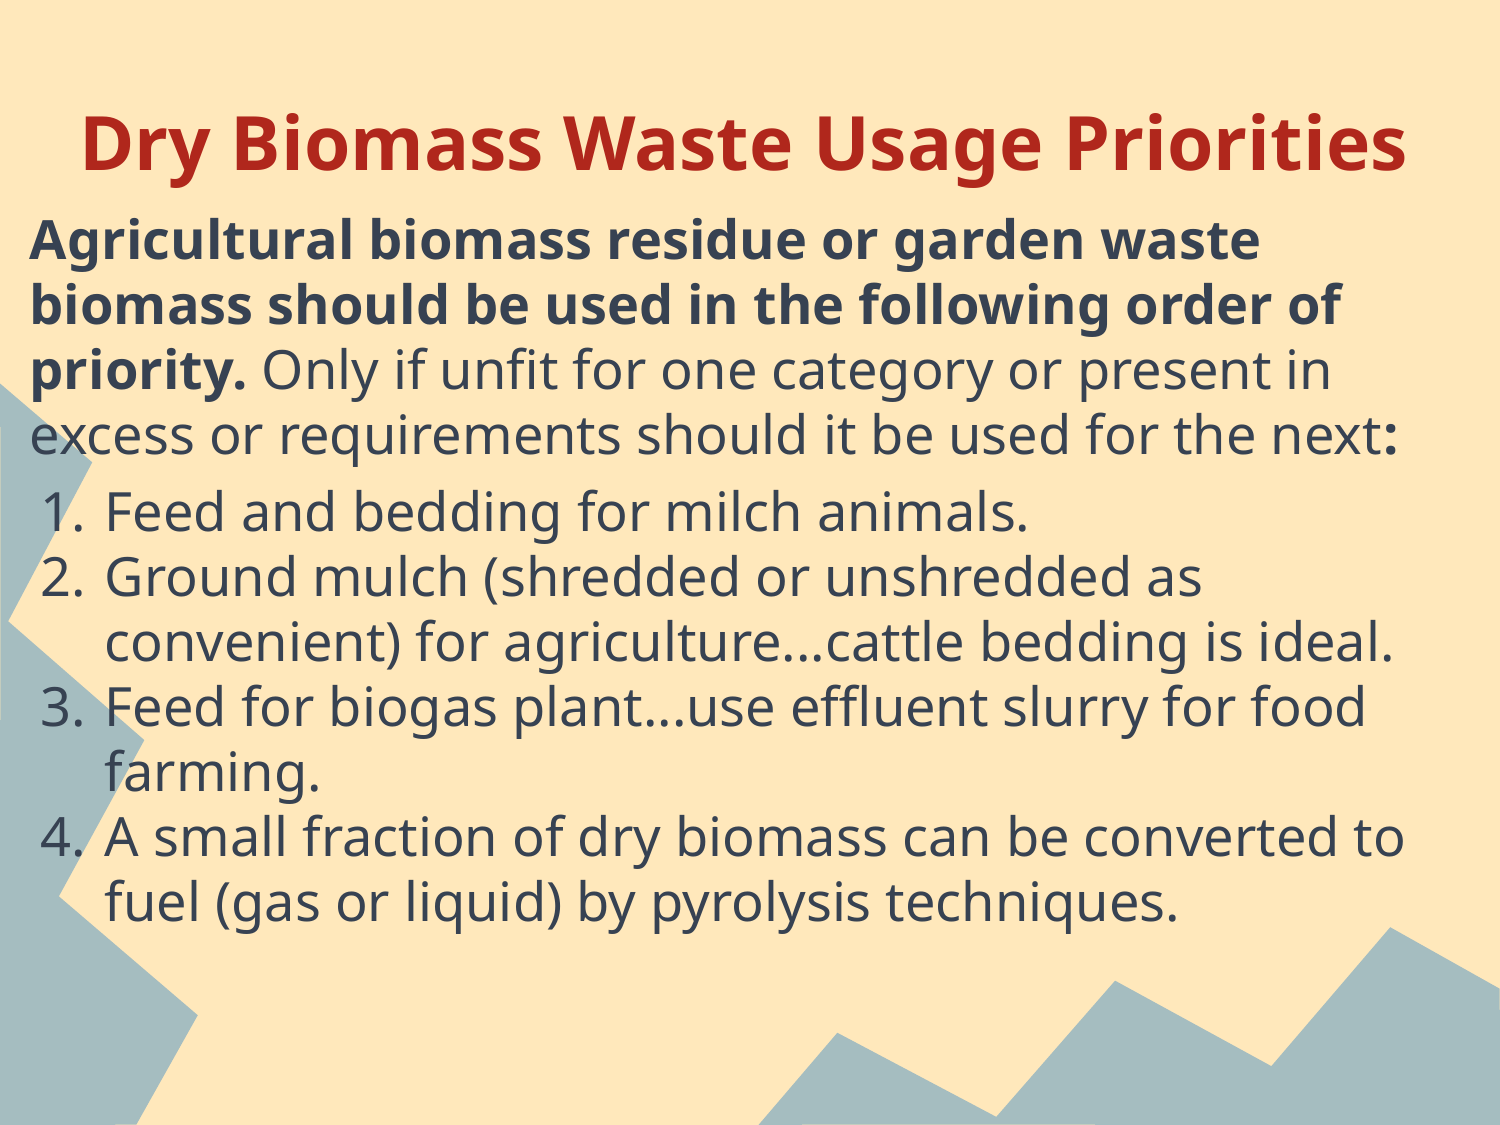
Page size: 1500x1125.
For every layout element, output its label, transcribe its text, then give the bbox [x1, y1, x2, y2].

title Dry Biomass Waste Usage Priorities [64, 0, 1500, 200]
list Agricultural biomass residue or garden waste biomass should be used in the following order of priority. Only if unfit for one category or present in excess or requirements should it be used for the next: Feed and bedding for milch animals. Ground mulch (shredded or unshredded as convenient) for agriculture...cattle bedding is ideal. Feed for biogas plant...use effluent slurry for food farming. A small fraction of dry biomass can be converted to fuel (gas or liquid) by pyrolysis techniques. [14, 190, 1469, 984]
